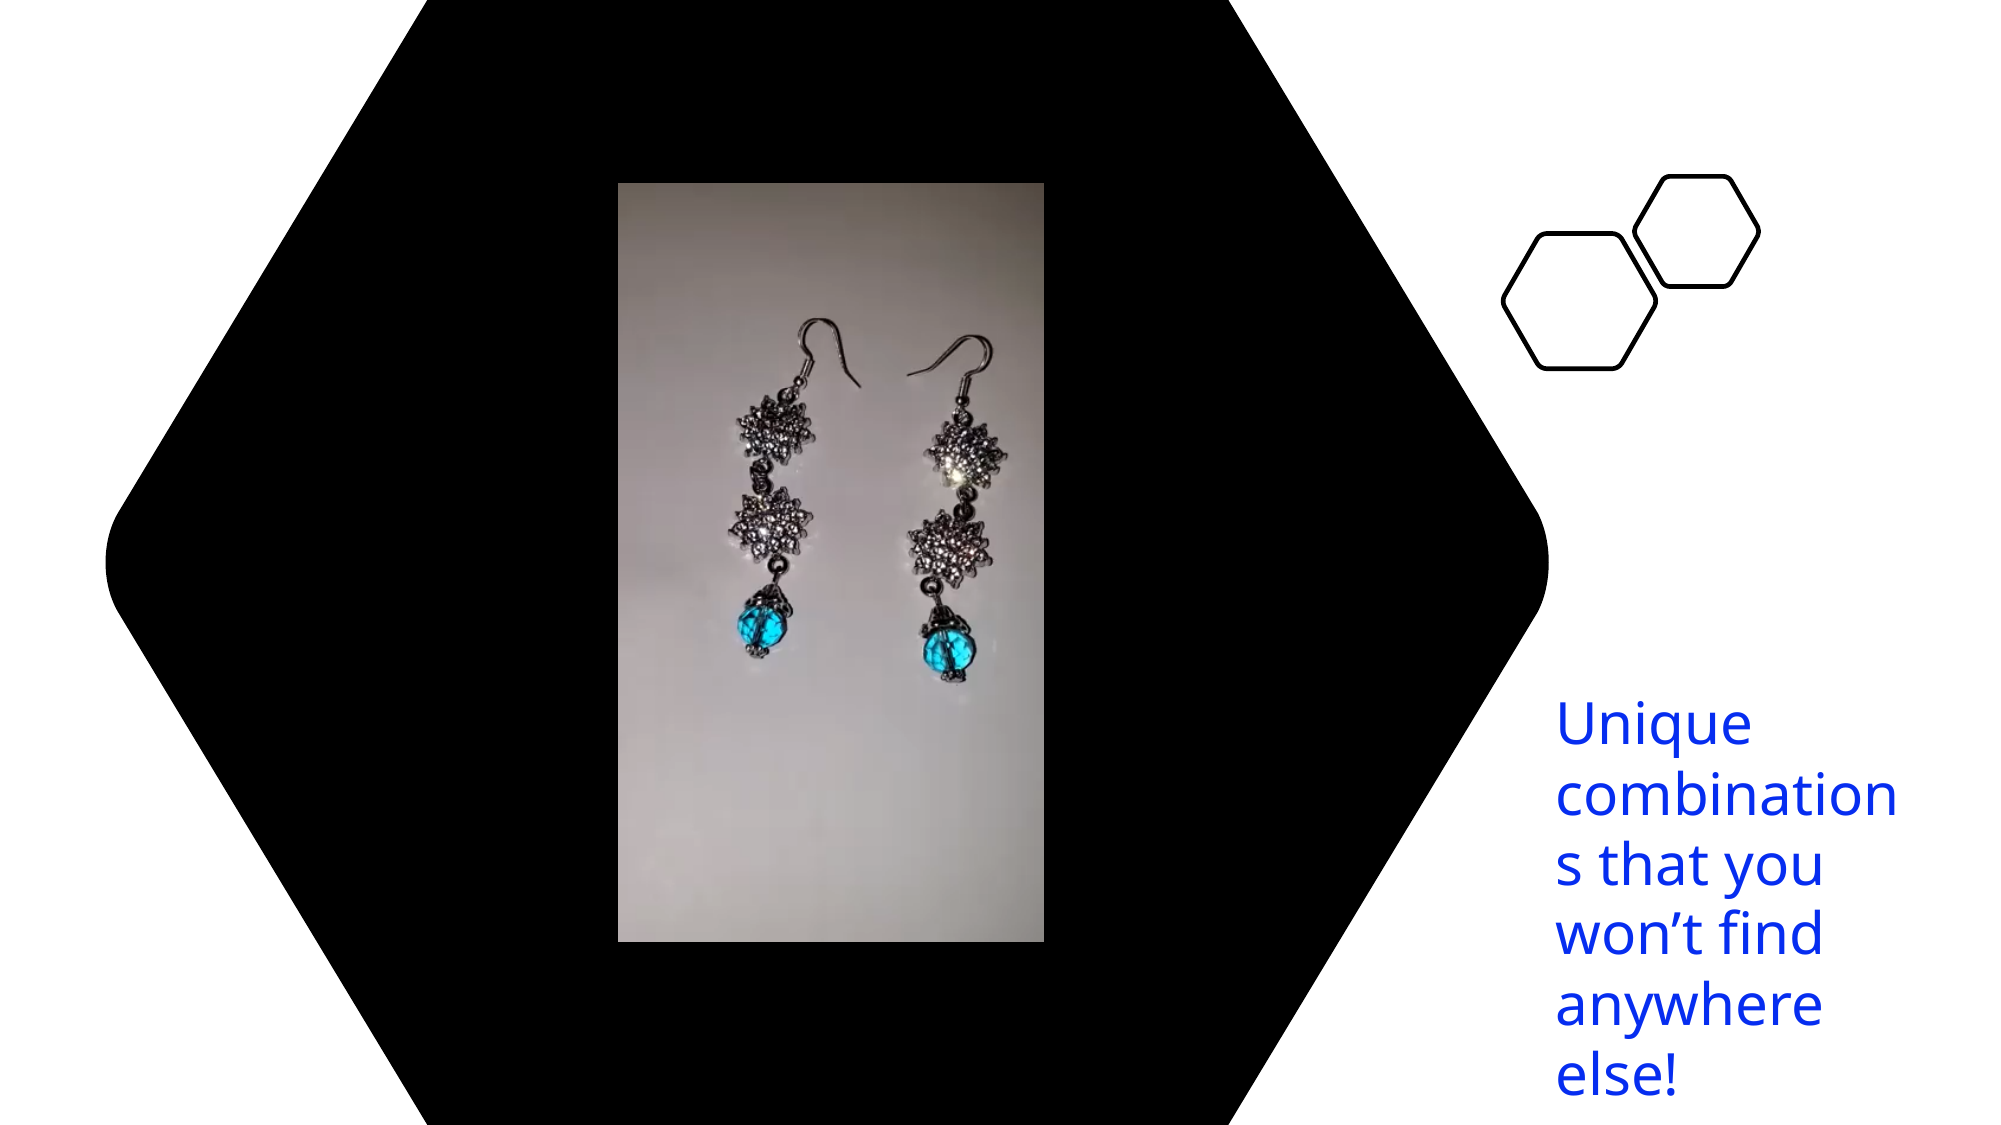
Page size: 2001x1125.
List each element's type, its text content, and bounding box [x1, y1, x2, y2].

text_box Unique combinations that you won’t find anywhere else! [1540, 679, 1937, 1114]
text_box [1502, 175, 1760, 370]
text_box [616, 181, 1046, 944]
text_box [103, 0, 1551, 1125]
